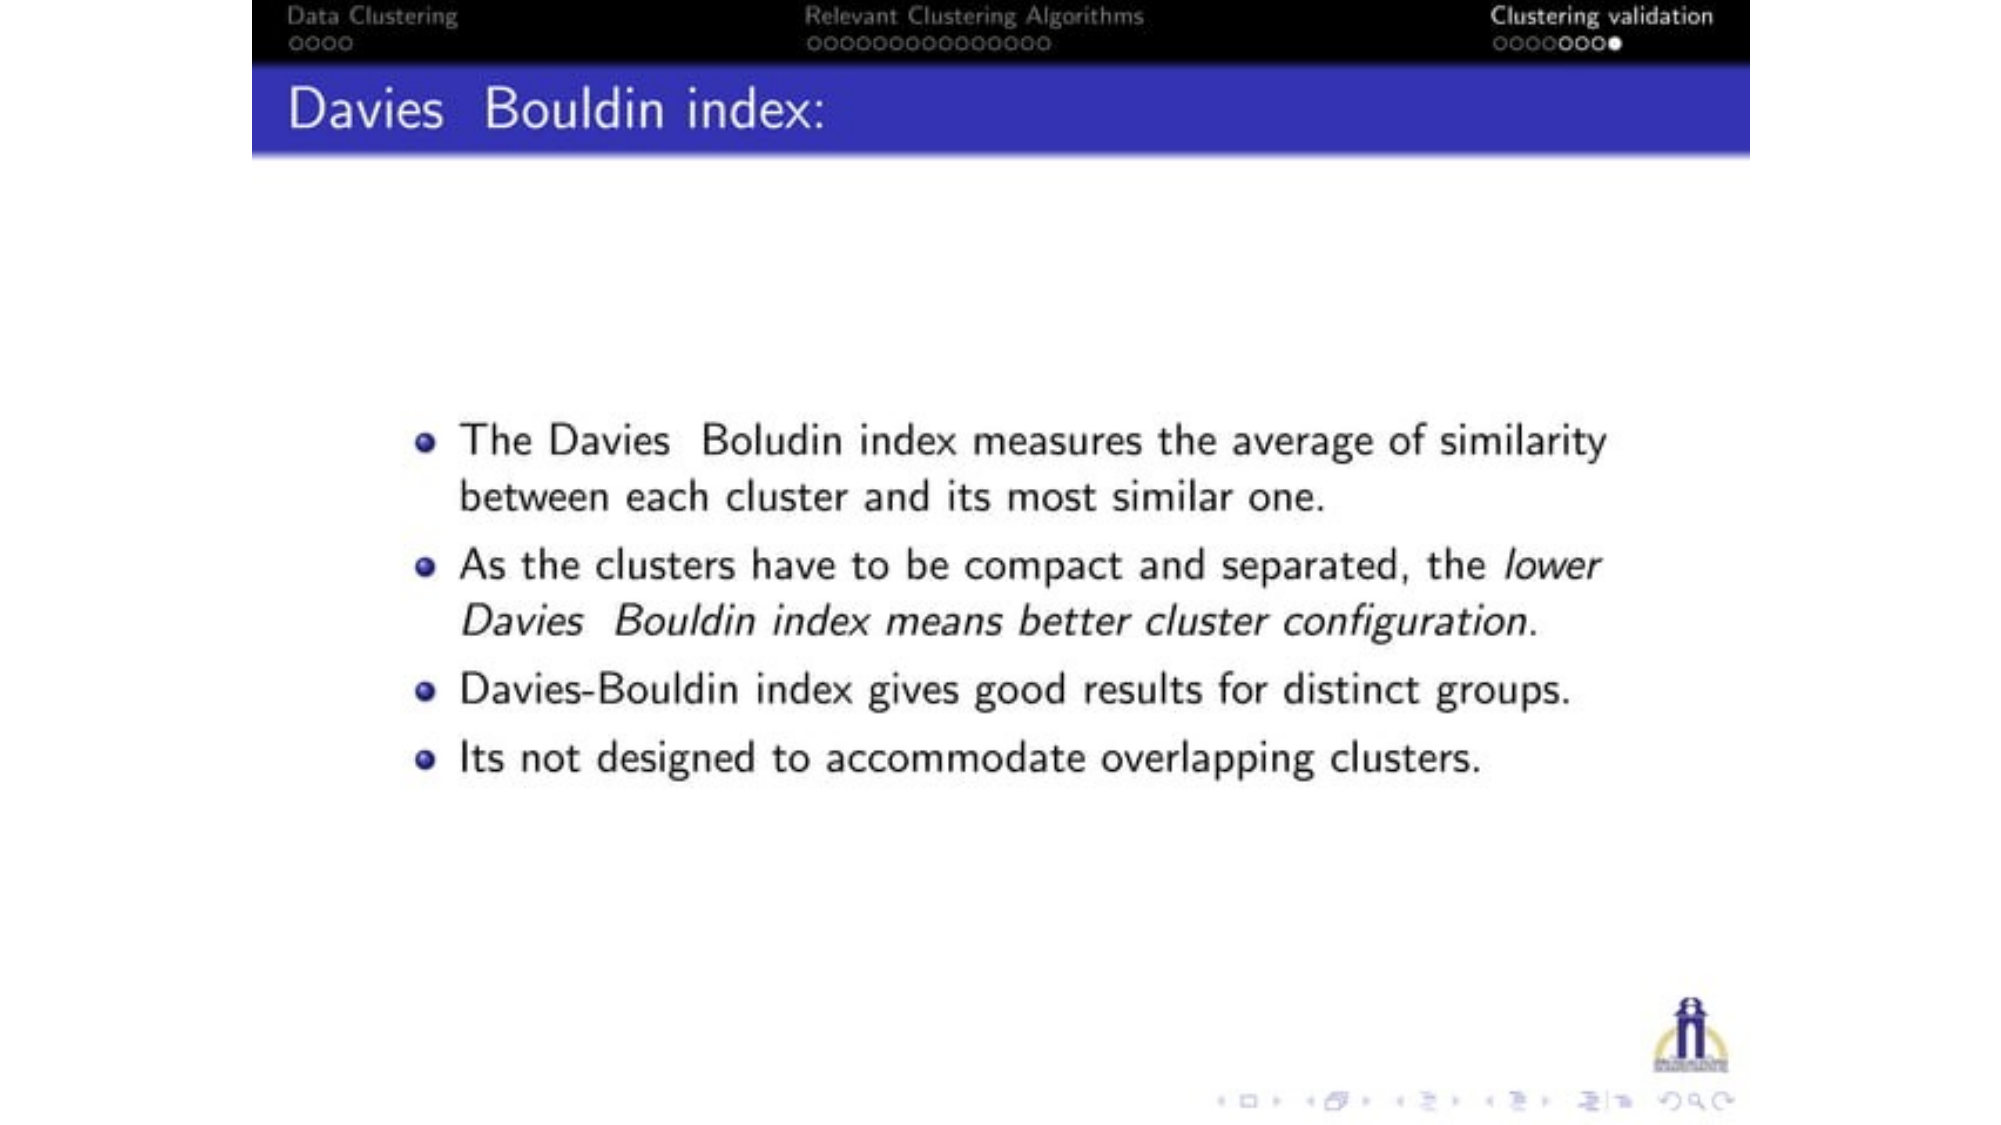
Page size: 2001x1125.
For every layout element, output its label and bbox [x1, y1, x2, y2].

picture [251, 0, 1750, 1125]
